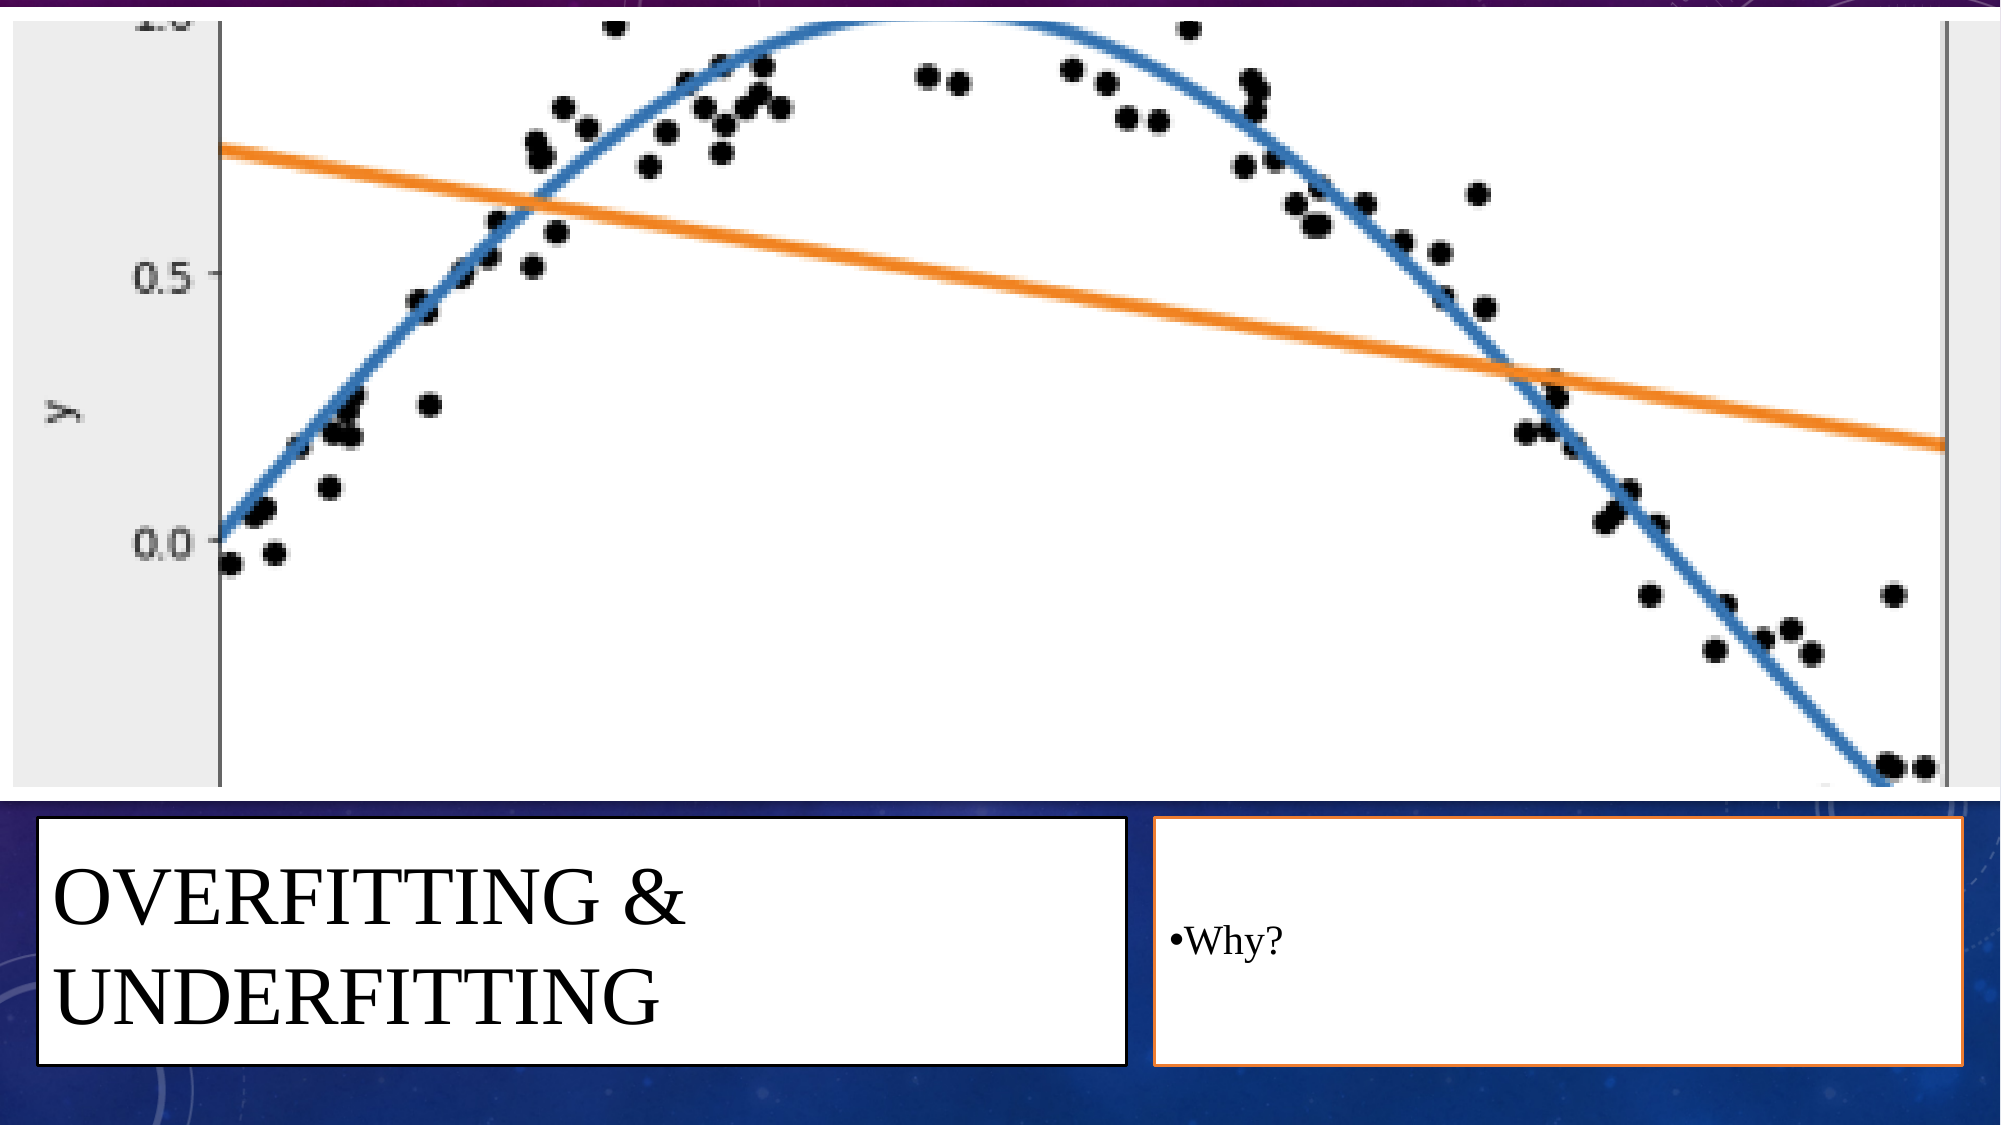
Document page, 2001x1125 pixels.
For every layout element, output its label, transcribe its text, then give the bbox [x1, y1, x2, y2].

title Overfitting & Underfitting [36, 816, 1128, 1067]
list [12, 20, 2000, 787]
text_box Why? [1153, 816, 1964, 1067]
picture [0, 0, 2001, 1125]
